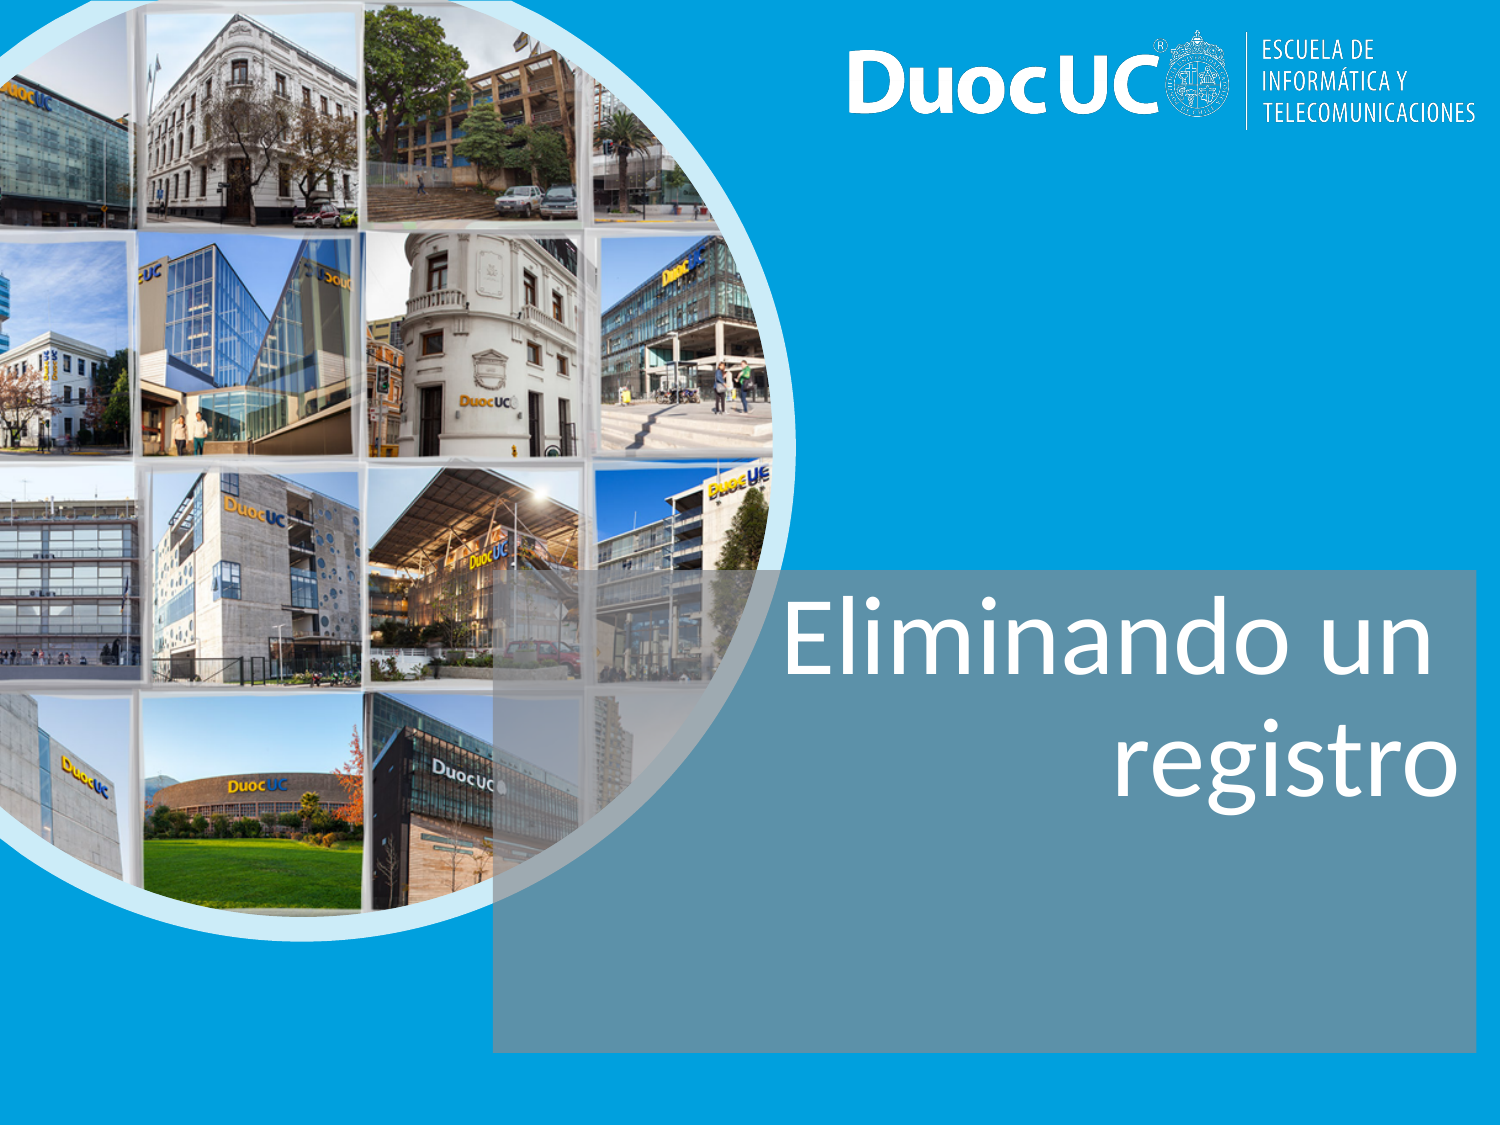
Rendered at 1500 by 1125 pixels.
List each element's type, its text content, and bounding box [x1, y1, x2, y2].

picture [958, 67, 1004, 113]
picture [1190, 39, 1202, 45]
picture [1061, 56, 1107, 113]
picture [1298, 103, 1303, 121]
title Eliminando un registro [492, 570, 1477, 1053]
picture [1366, 40, 1372, 58]
picture [1312, 40, 1318, 58]
picture [1179, 84, 1186, 96]
picture [0, 0, 773, 917]
picture [1187, 93, 1195, 104]
picture [1264, 40, 1270, 58]
picture [1276, 103, 1282, 121]
picture [1114, 55, 1158, 114]
picture [850, 51, 904, 113]
picture [1285, 72, 1290, 89]
picture [910, 68, 952, 113]
picture [1457, 103, 1462, 121]
picture [1011, 67, 1045, 113]
picture [1179, 52, 1190, 58]
